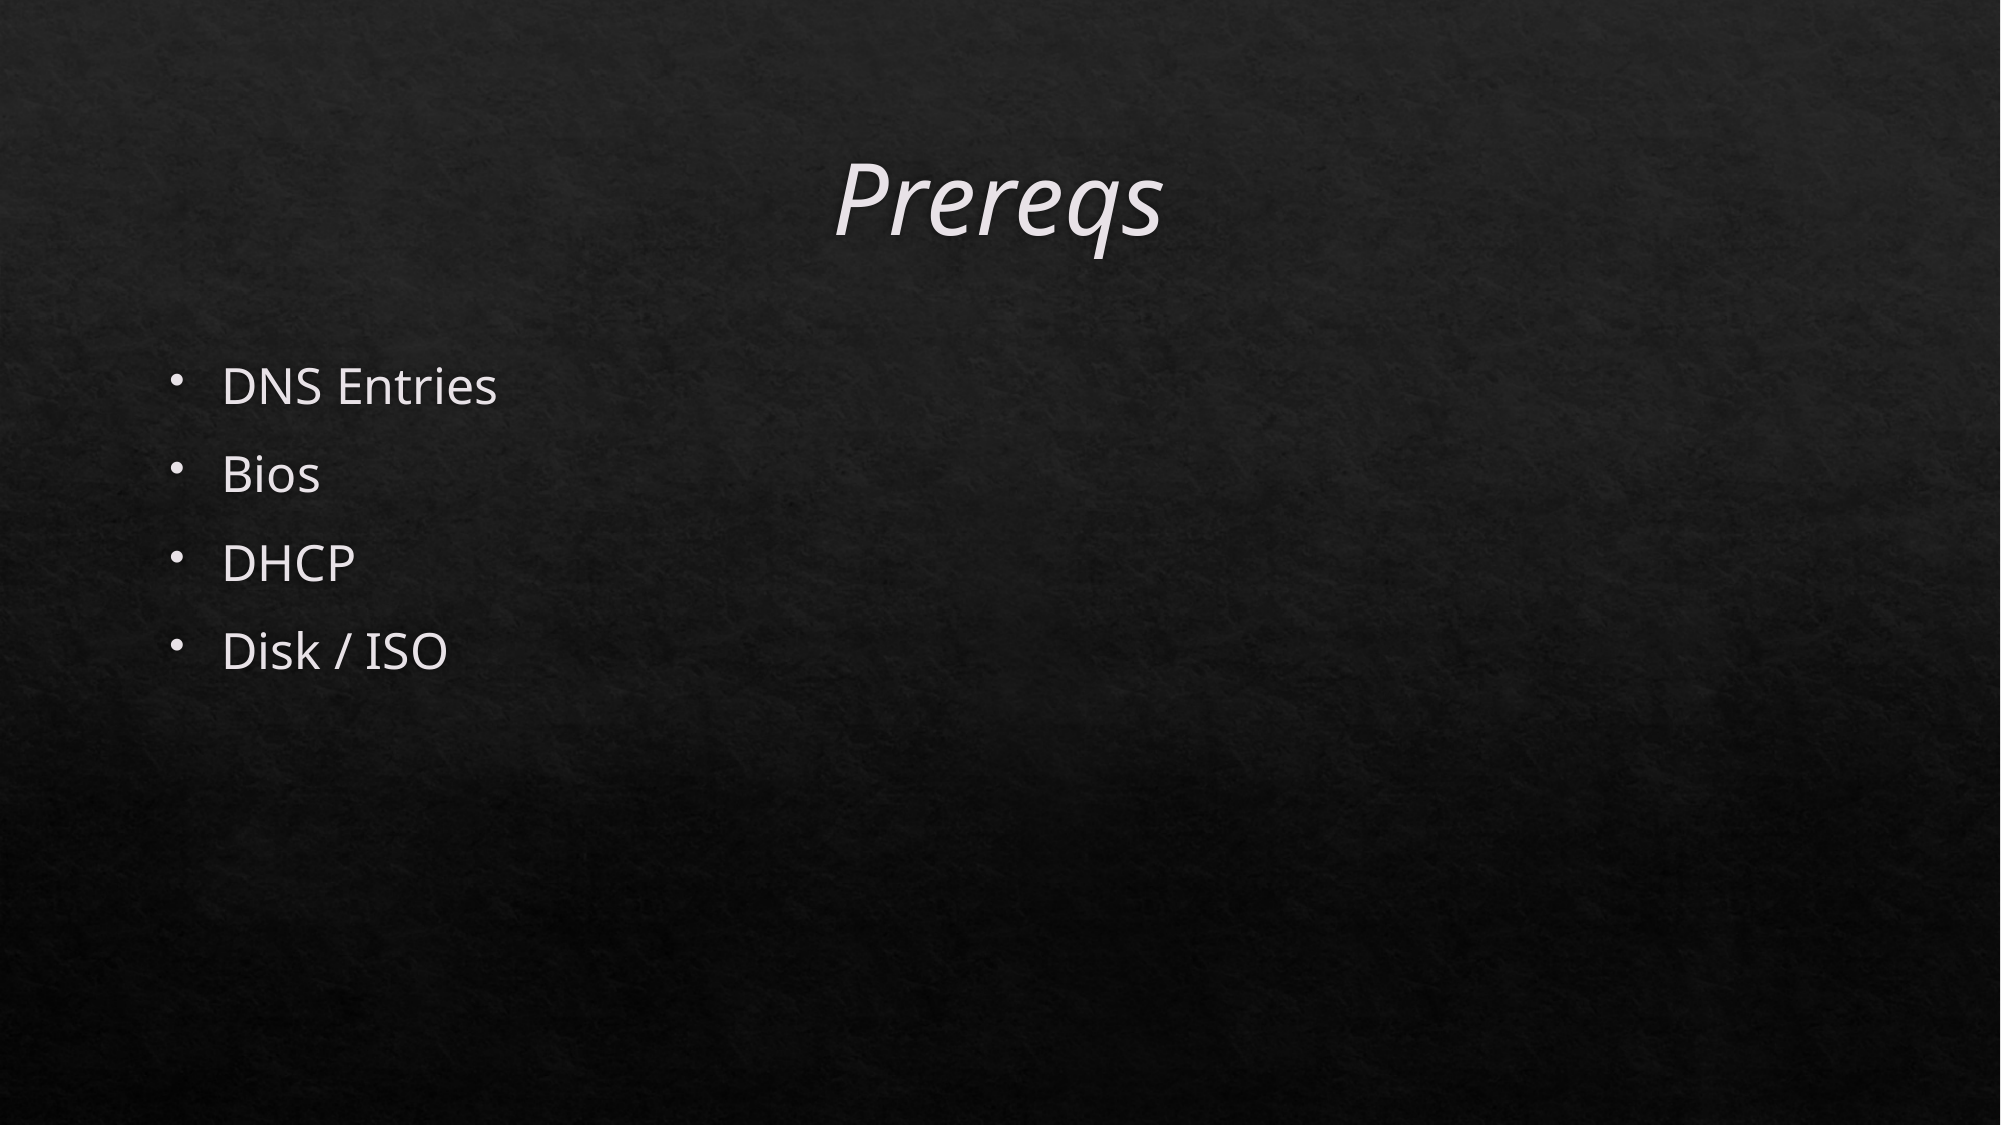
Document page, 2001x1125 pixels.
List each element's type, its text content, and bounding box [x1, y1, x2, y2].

list DNS Entries Bios DHCP Disk / ISO [149, 340, 1849, 950]
title Prereqs [149, 99, 1849, 307]
